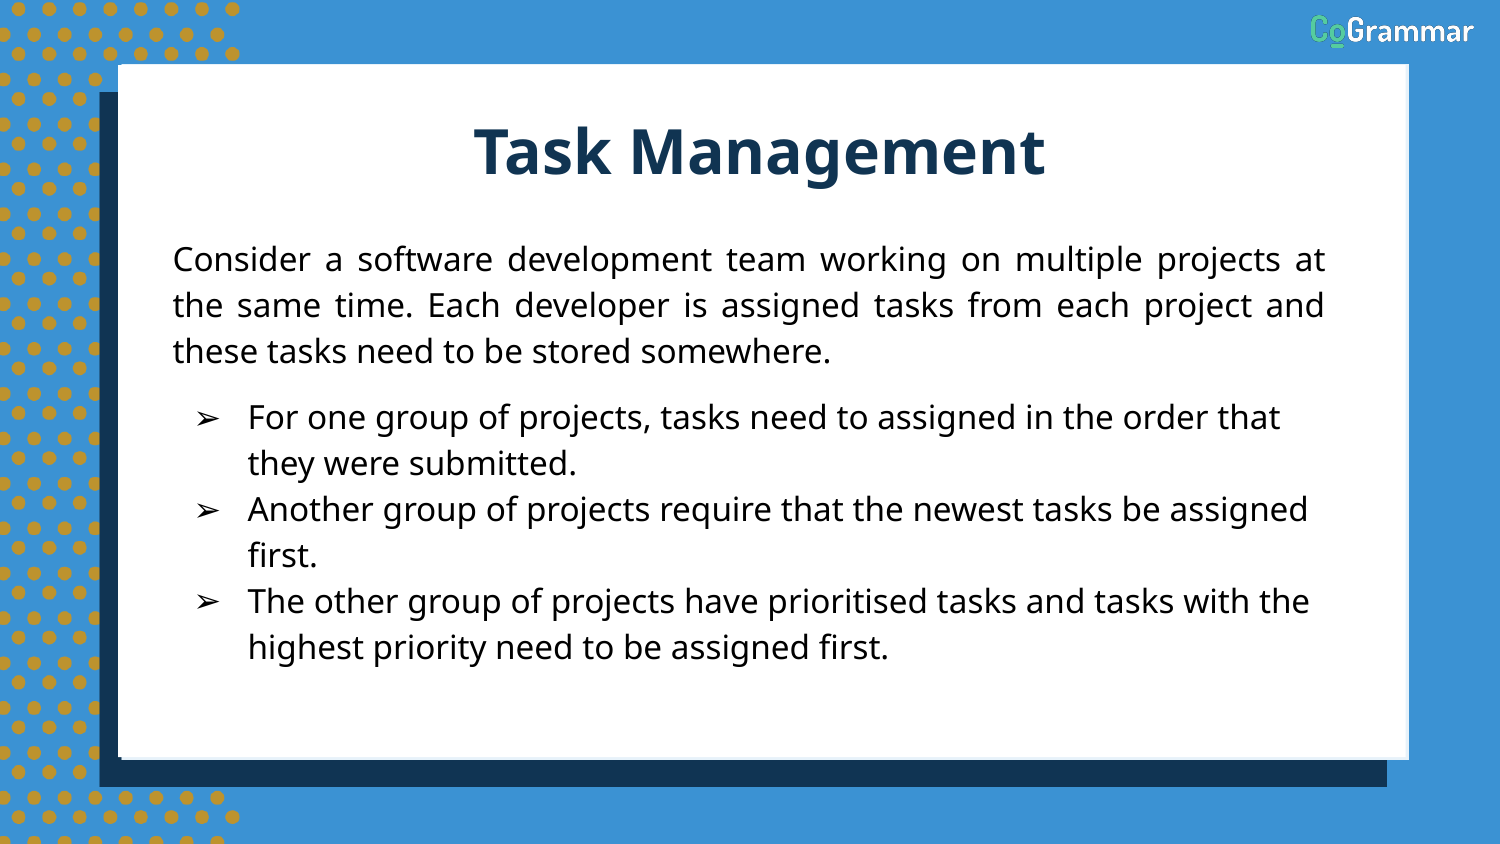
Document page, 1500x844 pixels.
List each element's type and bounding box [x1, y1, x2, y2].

text_box [0, 0, 1500, 844]
picture [1310, 15, 1474, 48]
